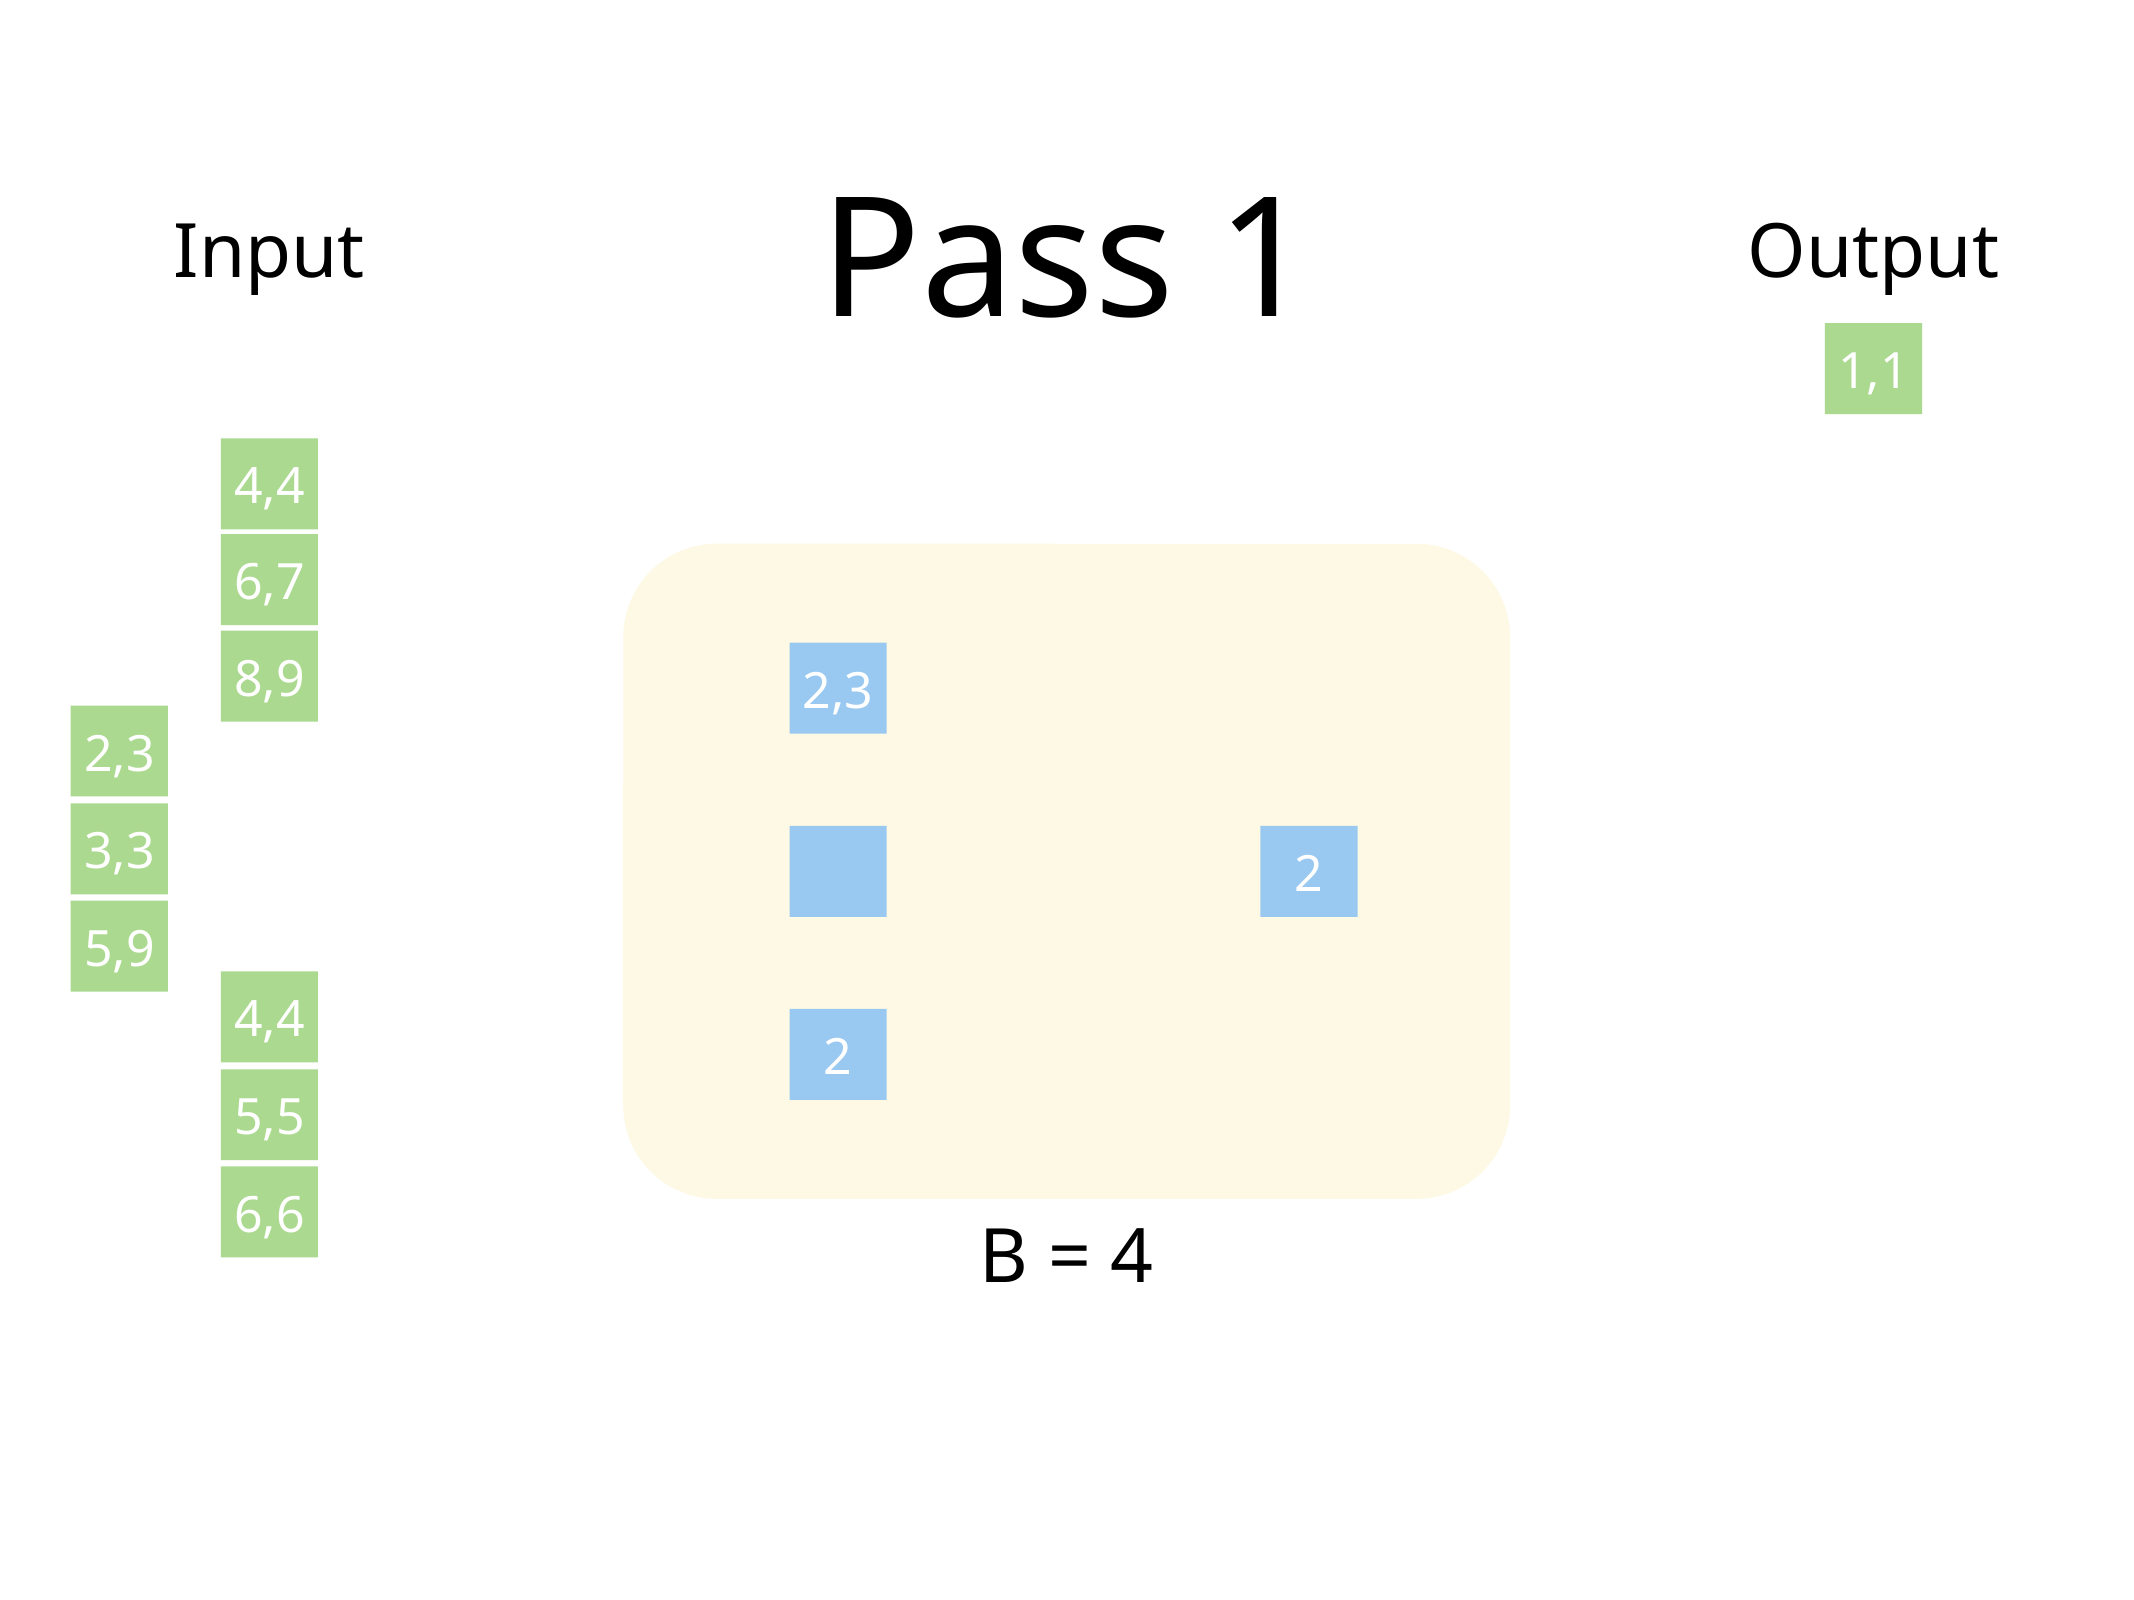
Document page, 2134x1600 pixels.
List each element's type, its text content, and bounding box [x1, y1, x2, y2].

text_box 2 [1260, 825, 1358, 917]
text_box 4,4 [220, 438, 318, 530]
text_box 6,6 [220, 1166, 318, 1258]
text_box 2 [789, 1008, 887, 1100]
text_box 2,3 [789, 642, 887, 734]
text_box B = 4 [971, 1199, 1162, 1307]
text_box 2,3 [70, 705, 168, 797]
text_box 8,9 [220, 630, 318, 722]
text_box [789, 825, 887, 917]
text_box 5,9 [70, 900, 168, 992]
text_box [623, 543, 1511, 1199]
text_box 6,7 [220, 534, 318, 626]
text_box Output [1739, 194, 2008, 302]
text_box 3,3 [70, 803, 168, 895]
text_box 1,1 [1824, 323, 1923, 415]
title Pass 1 [155, 72, 1978, 428]
text_box 4,4 [220, 971, 318, 1063]
text_box 5,5 [220, 1069, 318, 1161]
